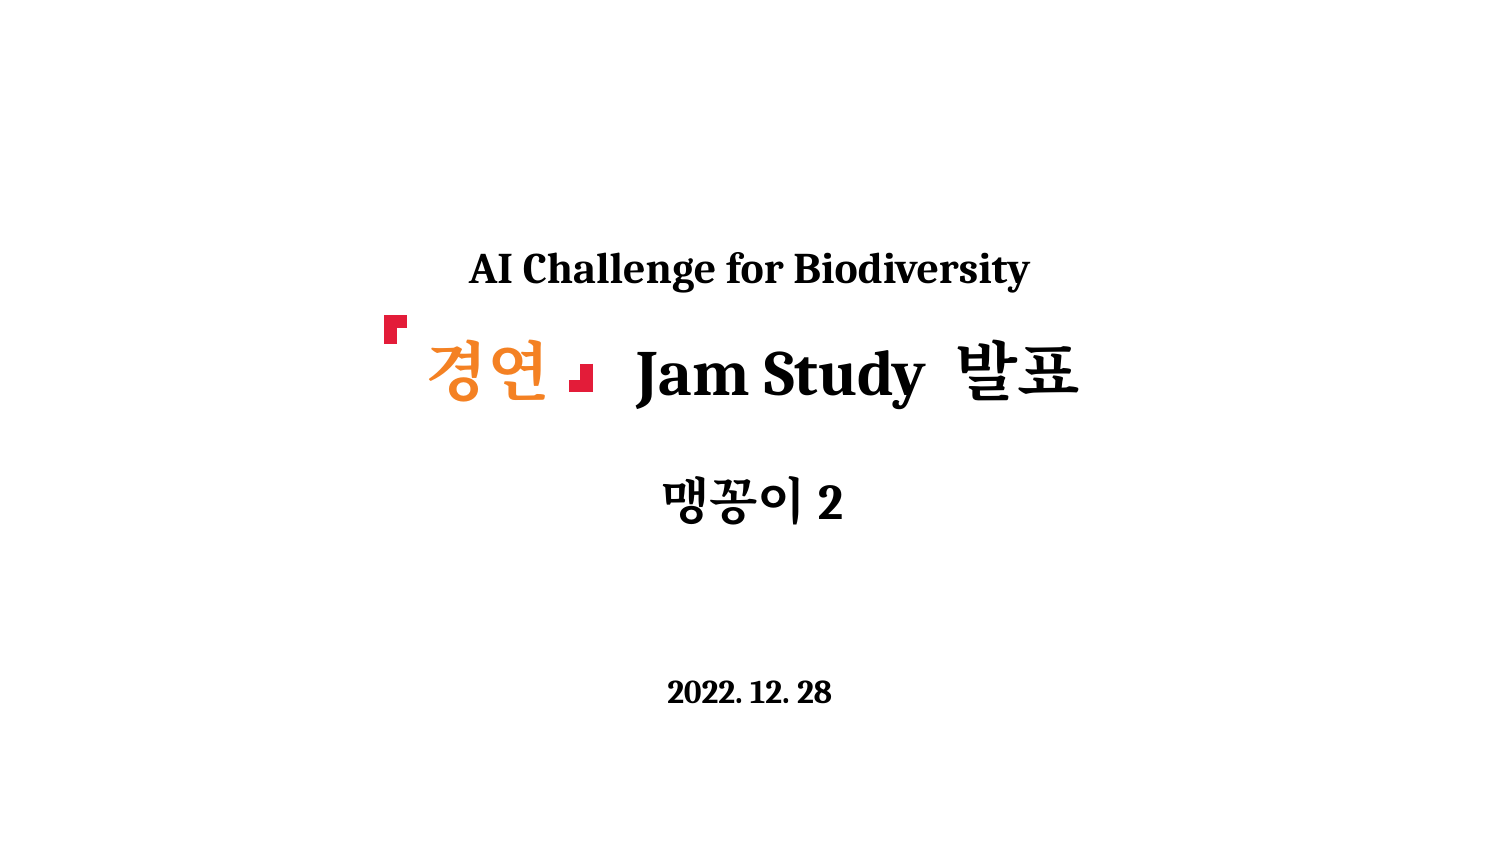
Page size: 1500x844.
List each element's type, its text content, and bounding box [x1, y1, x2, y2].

text_box AI Challenge for Biodiversity 경연 Jam Study 발표 [30, 226, 1470, 395]
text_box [390, 321, 587, 387]
subtitle 2022. 12. 28 [565, 665, 935, 725]
text_box 맹꽁이2 [32, 449, 1472, 520]
